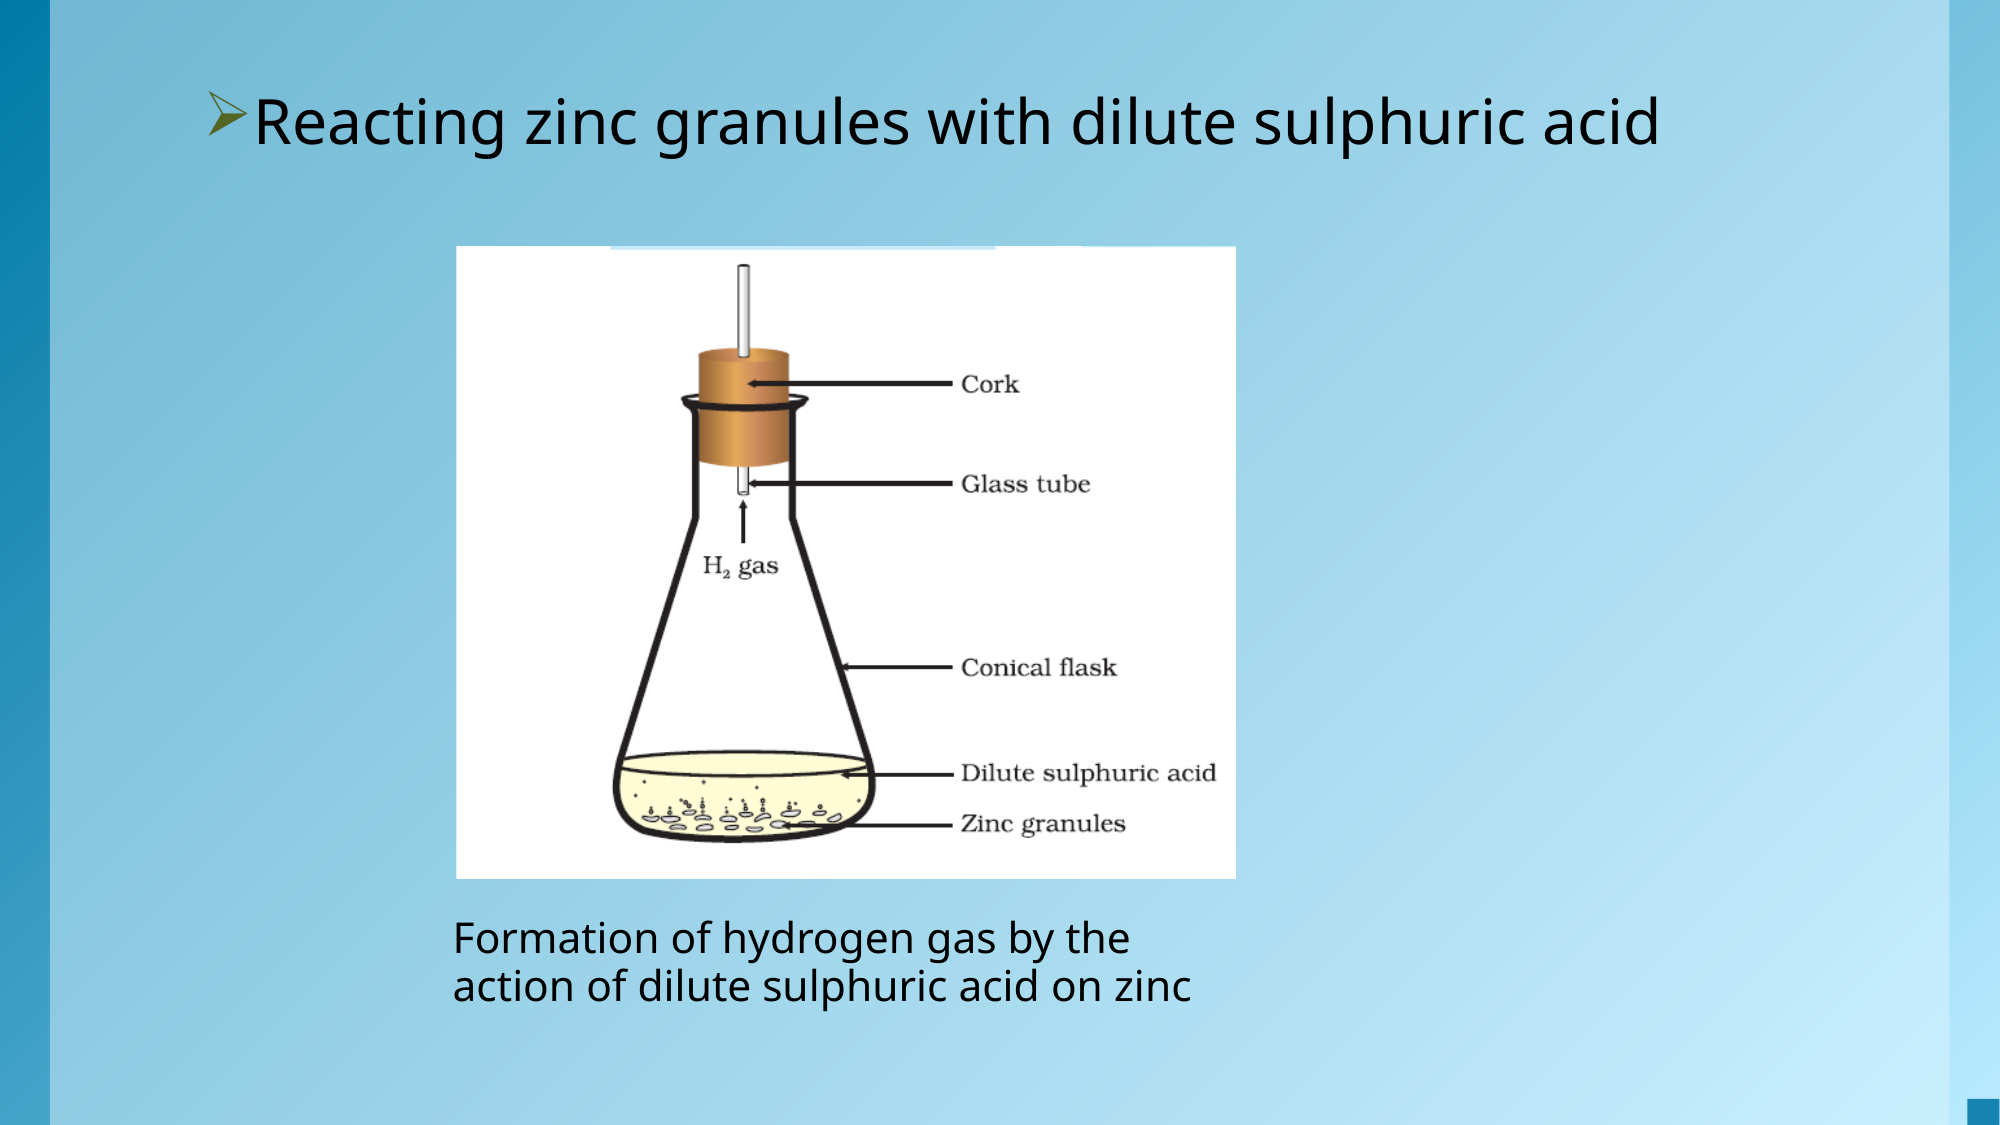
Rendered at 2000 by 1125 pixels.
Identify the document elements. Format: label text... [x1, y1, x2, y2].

text_box [1966, 1098, 2000, 1125]
list Reacting zinc granules with dilute sulphuric acid [183, 78, 1850, 197]
picture [456, 246, 1236, 879]
text_box Formation of hydrogen gas by the action of dilute sulphuric acid on zinc [432, 905, 1272, 1024]
